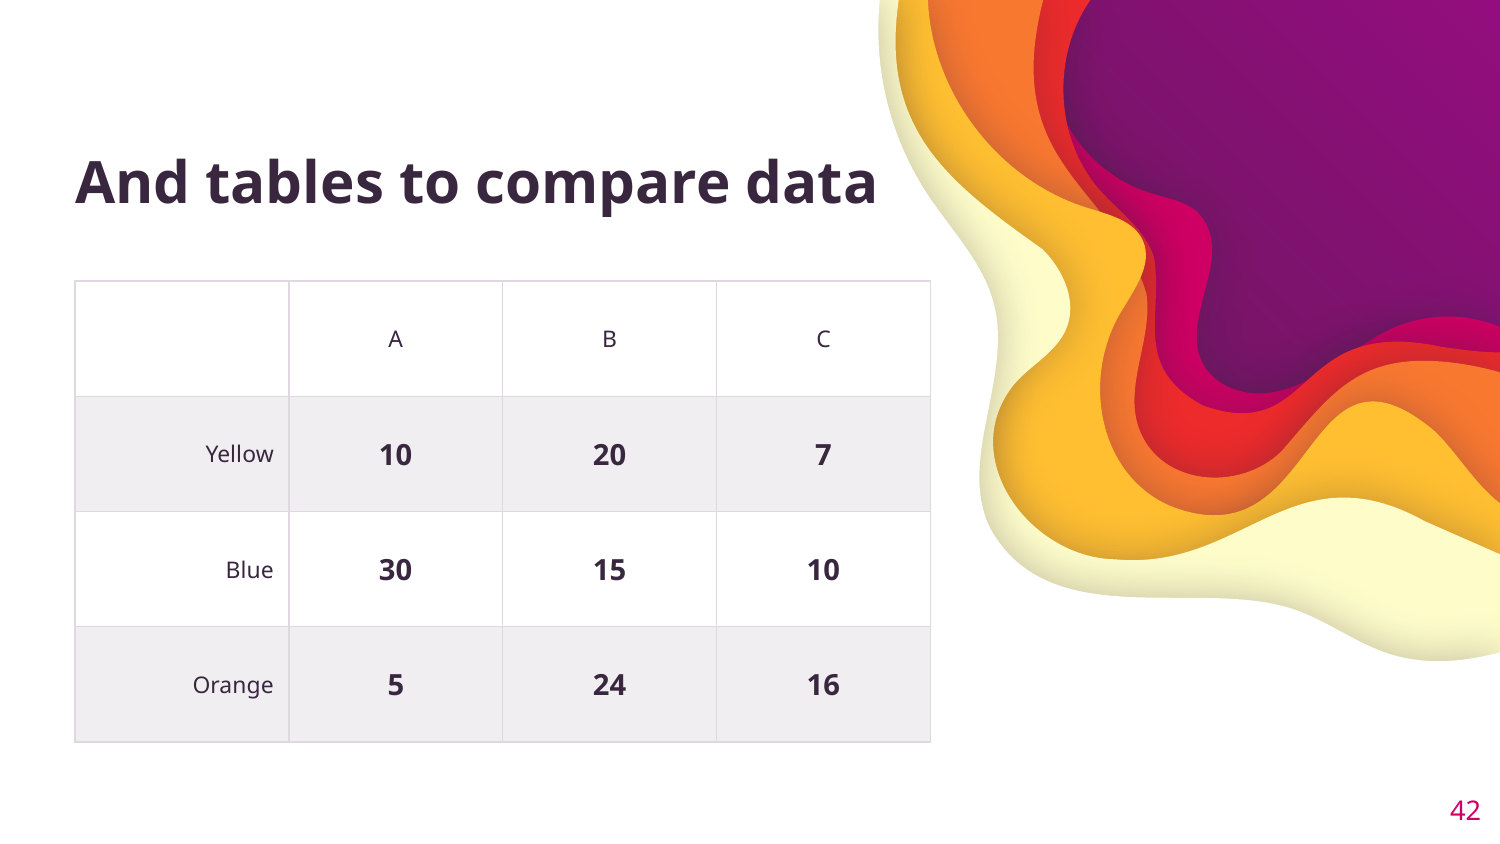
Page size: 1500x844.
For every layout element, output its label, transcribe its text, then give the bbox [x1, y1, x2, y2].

table_cell 30 [290, 512, 502, 626]
table_header C [717, 282, 930, 396]
table_header [76, 282, 288, 396]
table_cell 15 [503, 512, 716, 626]
slide_number 42 [1391, 779, 1482, 844]
table_cell 24 [503, 627, 716, 741]
table_header A [290, 282, 502, 396]
table_cell Blue [76, 512, 288, 626]
table_cell Orange [76, 627, 288, 741]
table_cell Yellow [76, 397, 288, 511]
table_cell 20 [503, 397, 716, 511]
table_cell 7 [717, 397, 930, 511]
table_cell 10 [290, 397, 502, 511]
table_cell 5 [290, 627, 502, 741]
title And tables to compare data [75, 97, 931, 215]
table_cell 10 [717, 512, 930, 626]
table_header B [503, 282, 716, 396]
table_cell 16 [717, 627, 930, 741]
